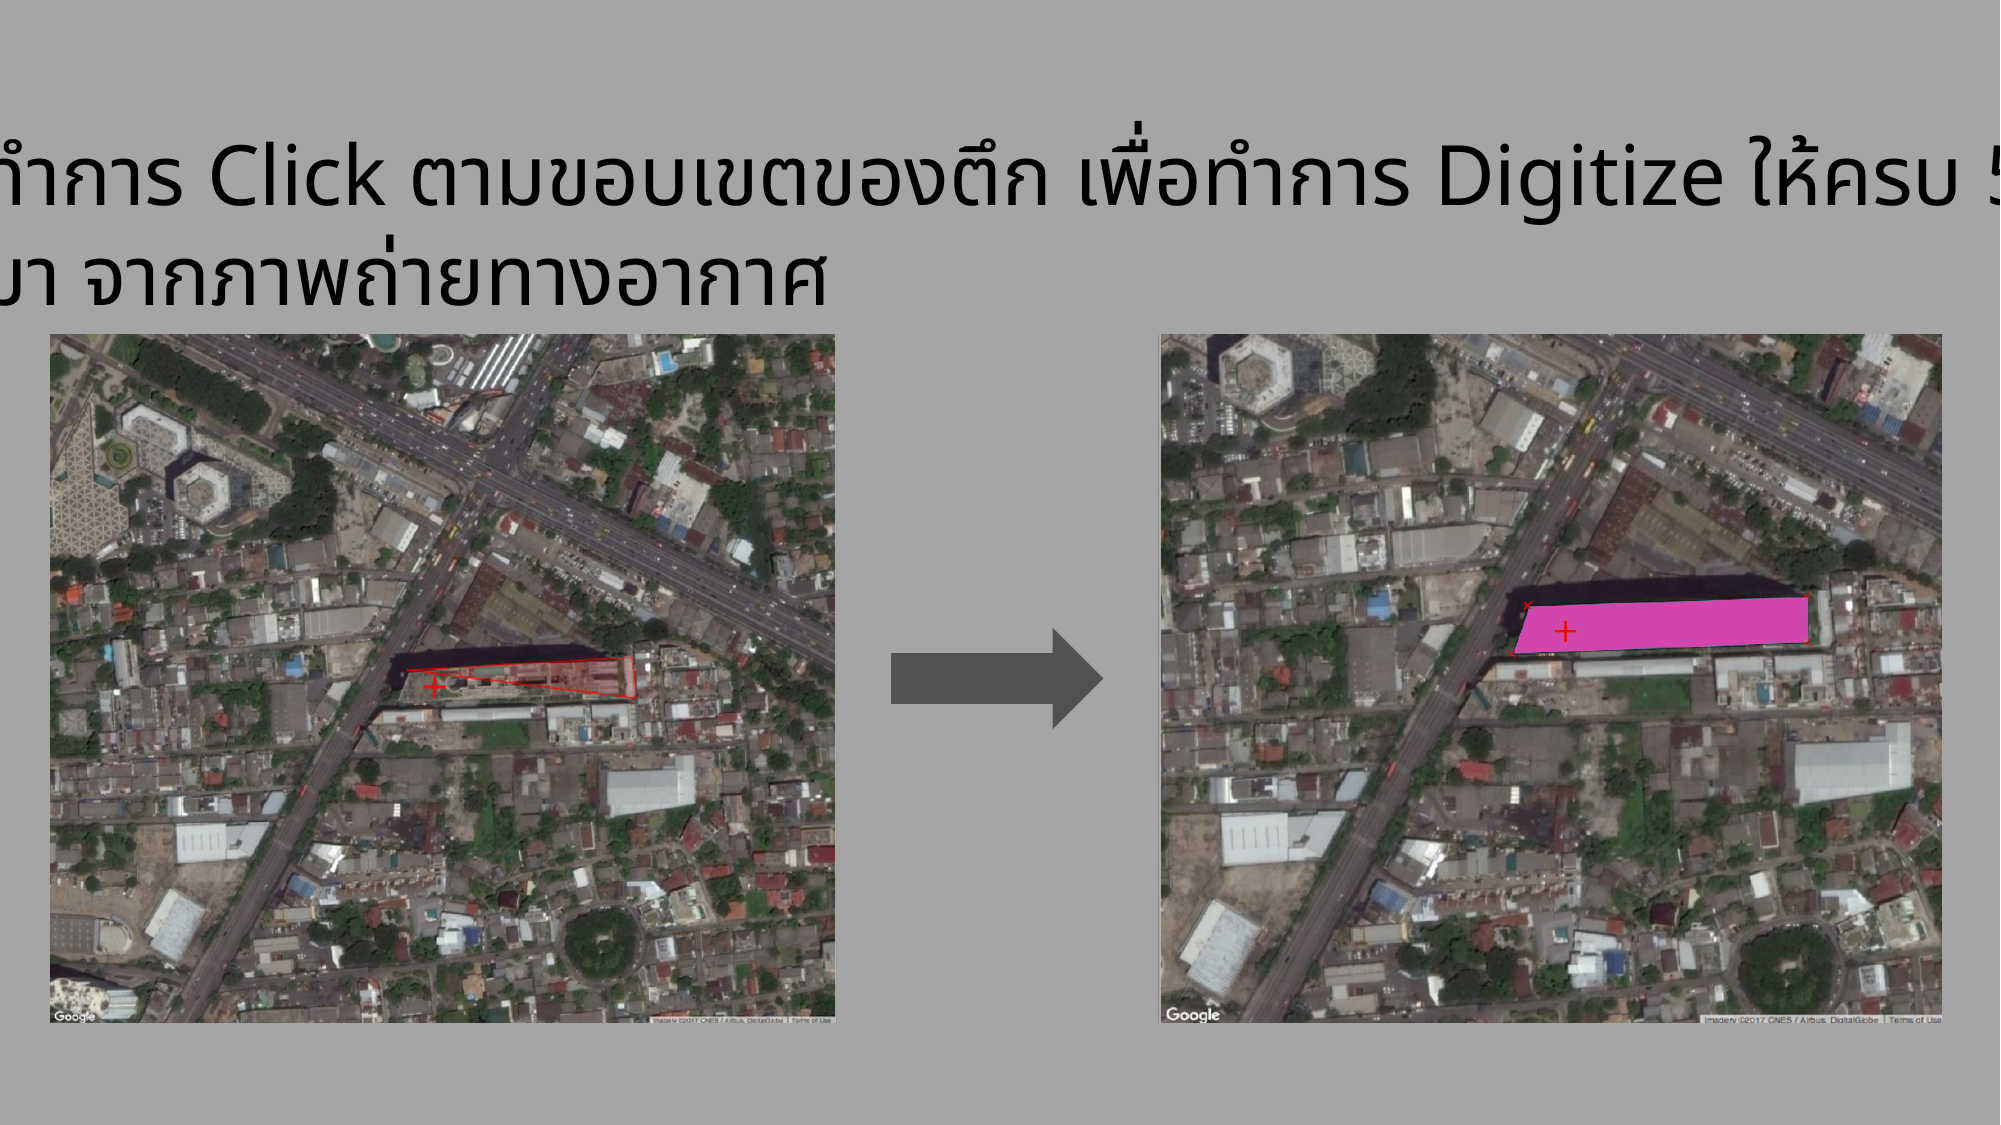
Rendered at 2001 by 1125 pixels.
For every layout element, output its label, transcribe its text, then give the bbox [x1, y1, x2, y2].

picture [50, 334, 837, 1023]
picture [1158, 334, 1942, 1023]
text_box [890, 625, 1105, 732]
text_box 6.ทำการ Click ตามขอบเขตของตึก เพื่อทำการ Digitize ให้ครบ 5 ตึก ที่เลือกมา จากภาพถ่ายทางอากาศ [0, 114, 2000, 330]
